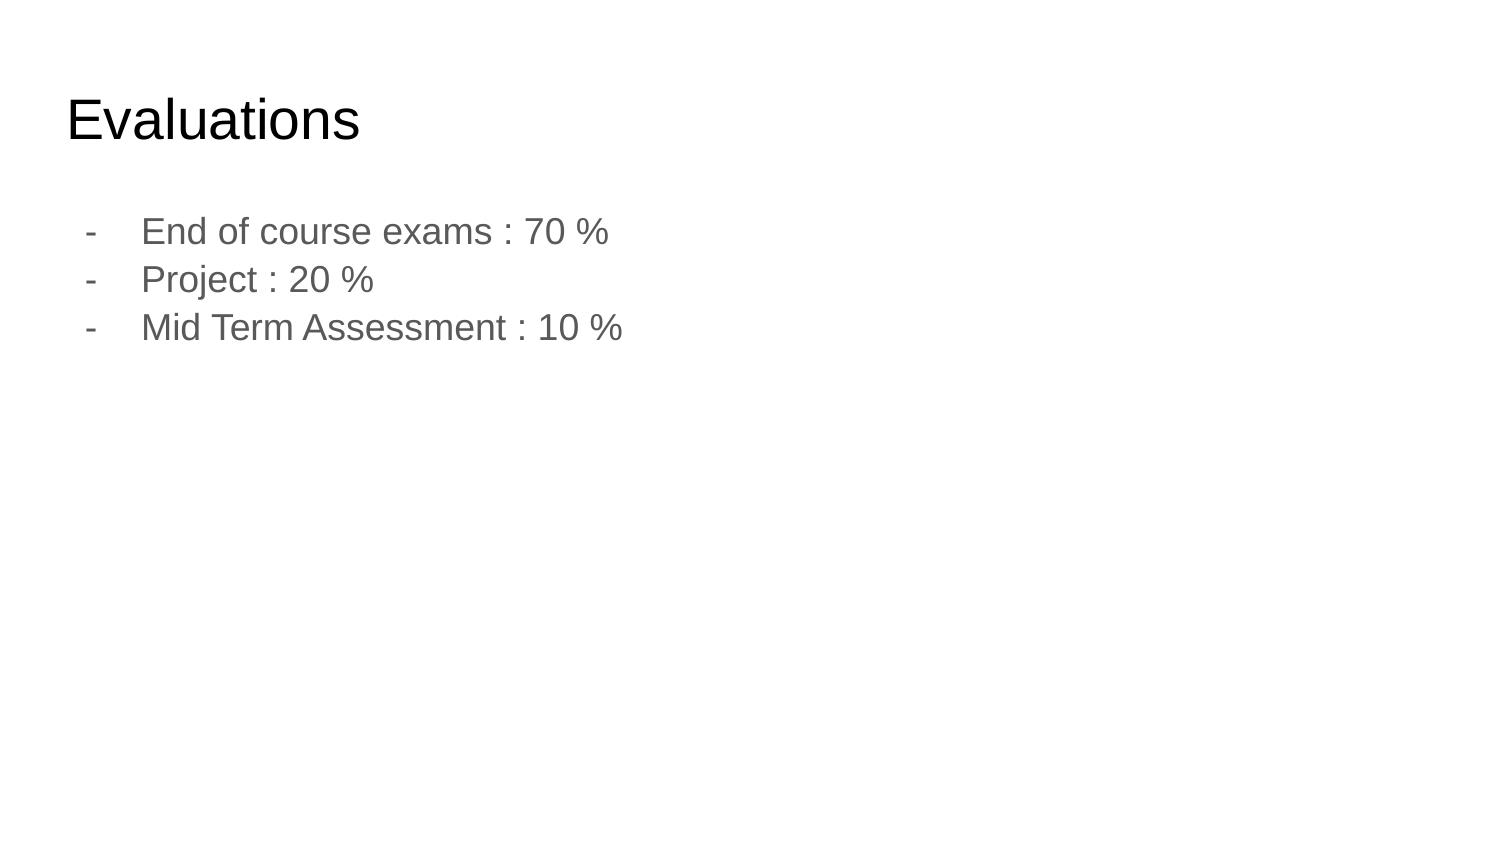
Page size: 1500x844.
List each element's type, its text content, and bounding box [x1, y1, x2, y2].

list End of course exams : 70 % Project : 20 % Mid Term Assessment : 10 % [51, 189, 1449, 750]
title Evaluations [51, 72, 1449, 167]
